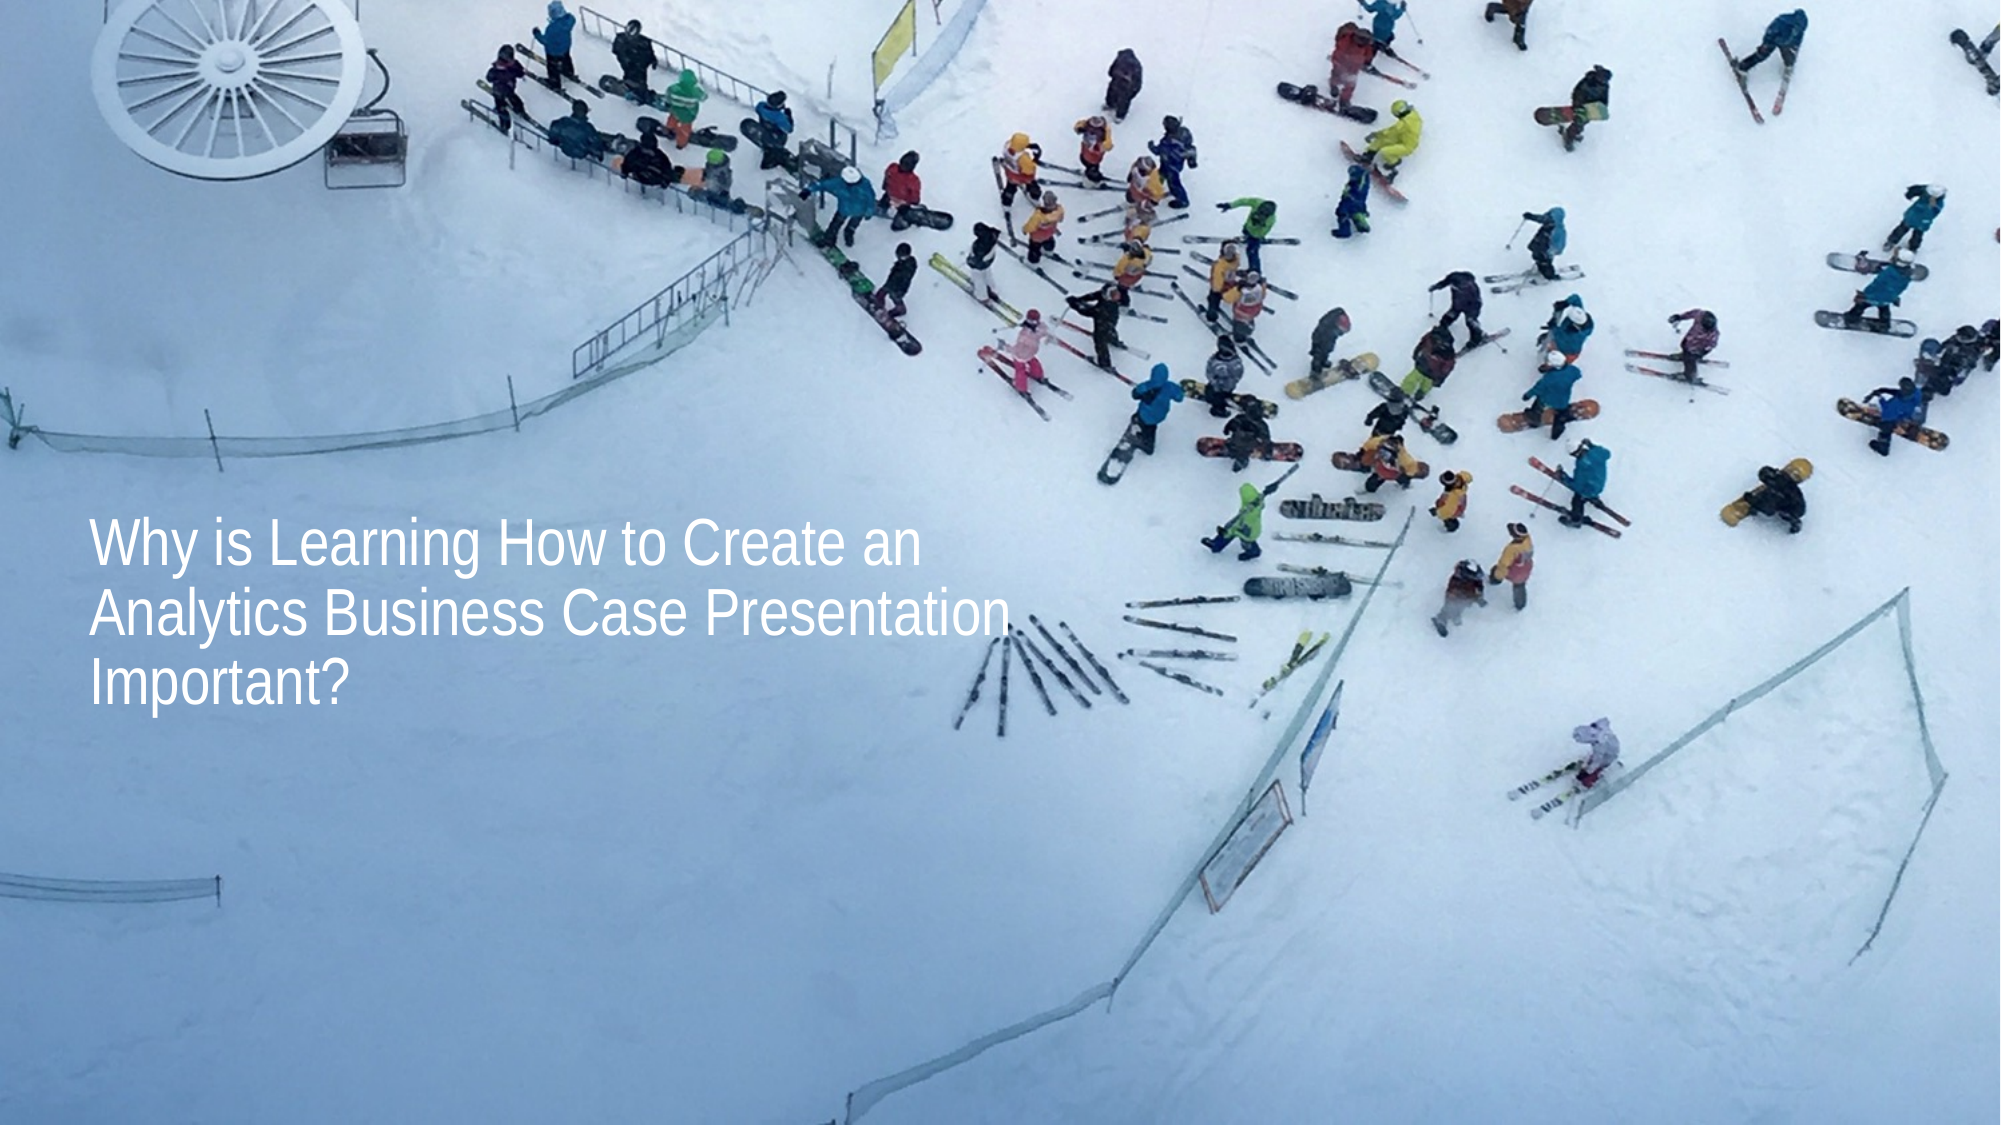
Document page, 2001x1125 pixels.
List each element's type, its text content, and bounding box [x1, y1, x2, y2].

picture [0, 0, 2001, 1125]
title Why is Learning How to Create an Analytics Business Case Presentation Important? [74, 337, 1055, 726]
